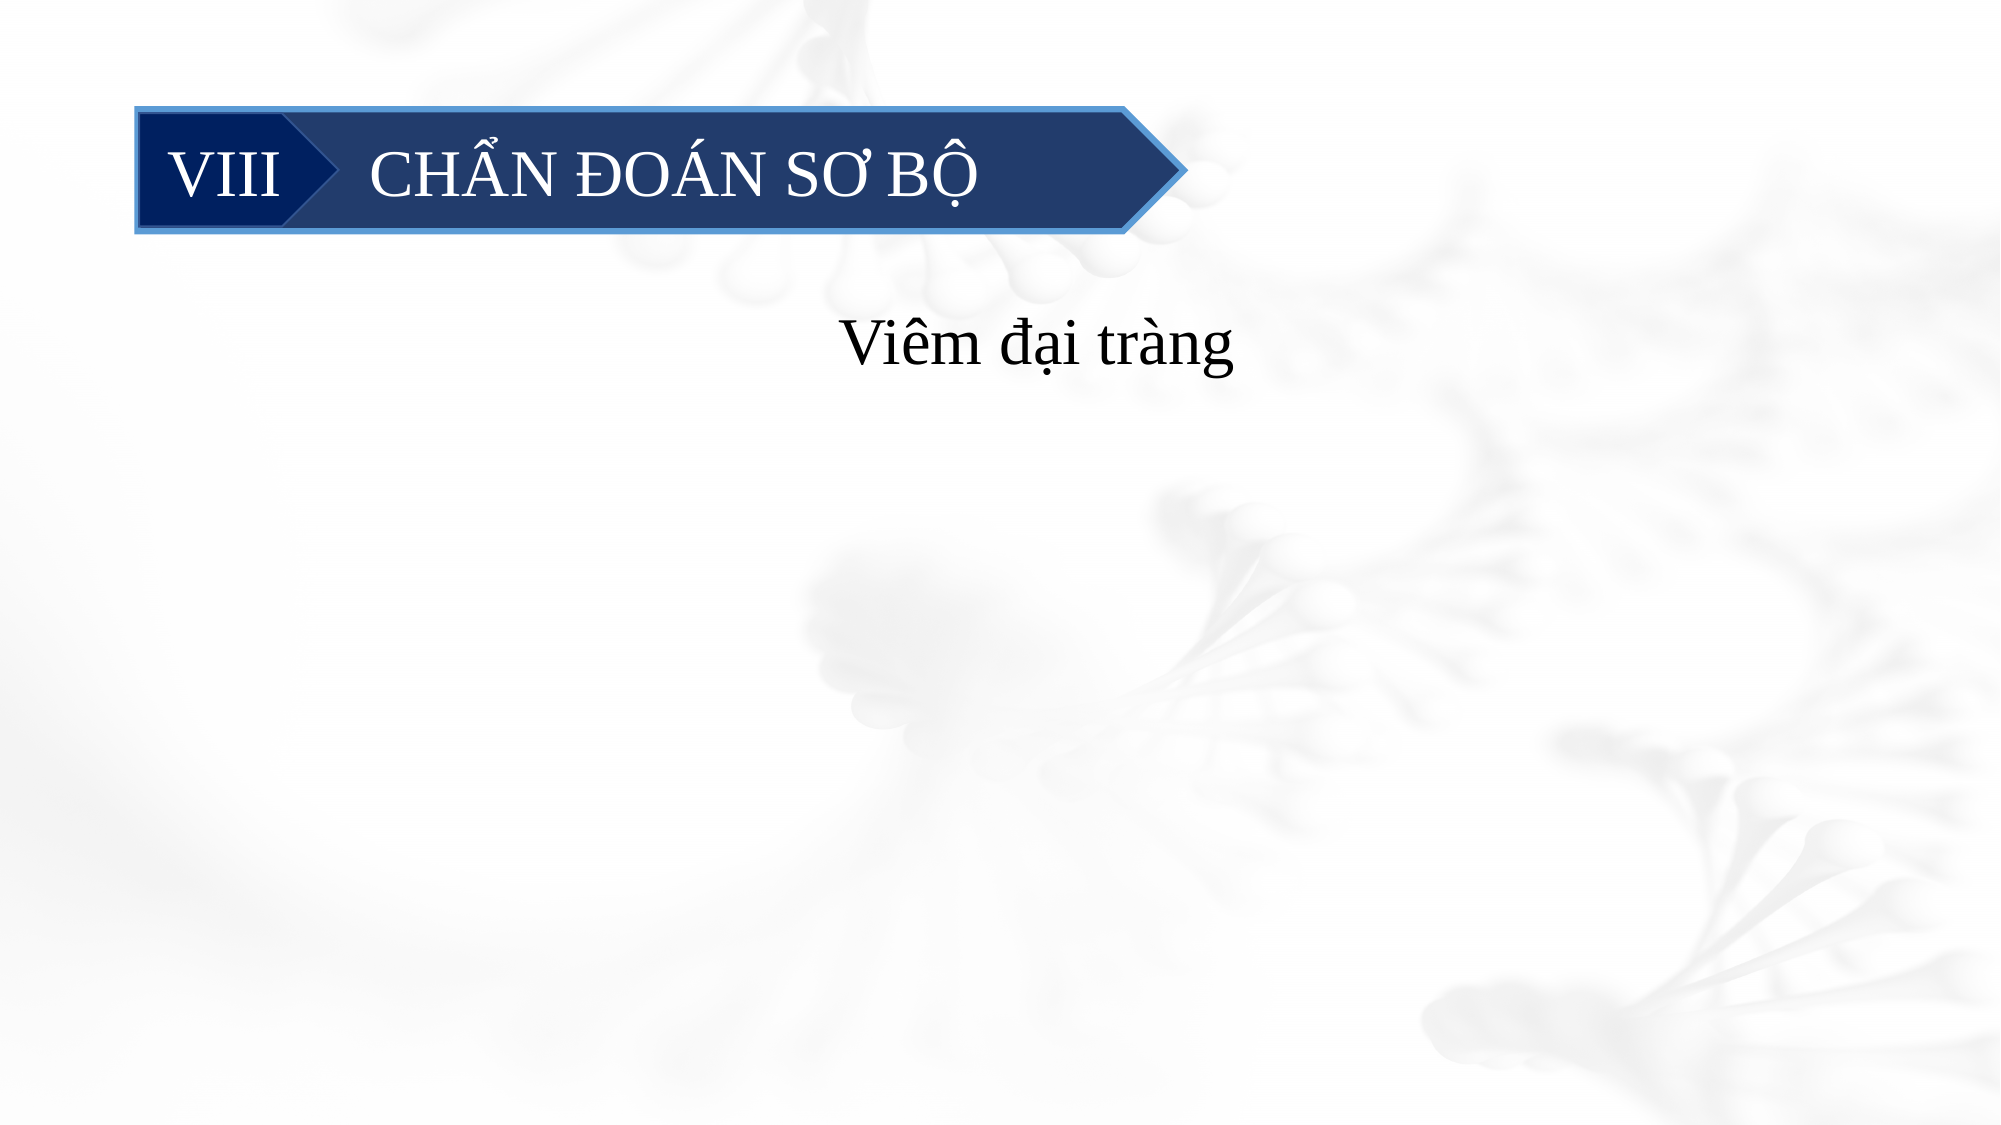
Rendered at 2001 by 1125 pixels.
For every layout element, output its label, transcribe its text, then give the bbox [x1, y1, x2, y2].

list Viêm đại tràng [137, 299, 1863, 1014]
text_box CHẨN ĐOÁN SƠ BỘ [136, 108, 1186, 233]
text_box VIII [138, 112, 341, 228]
